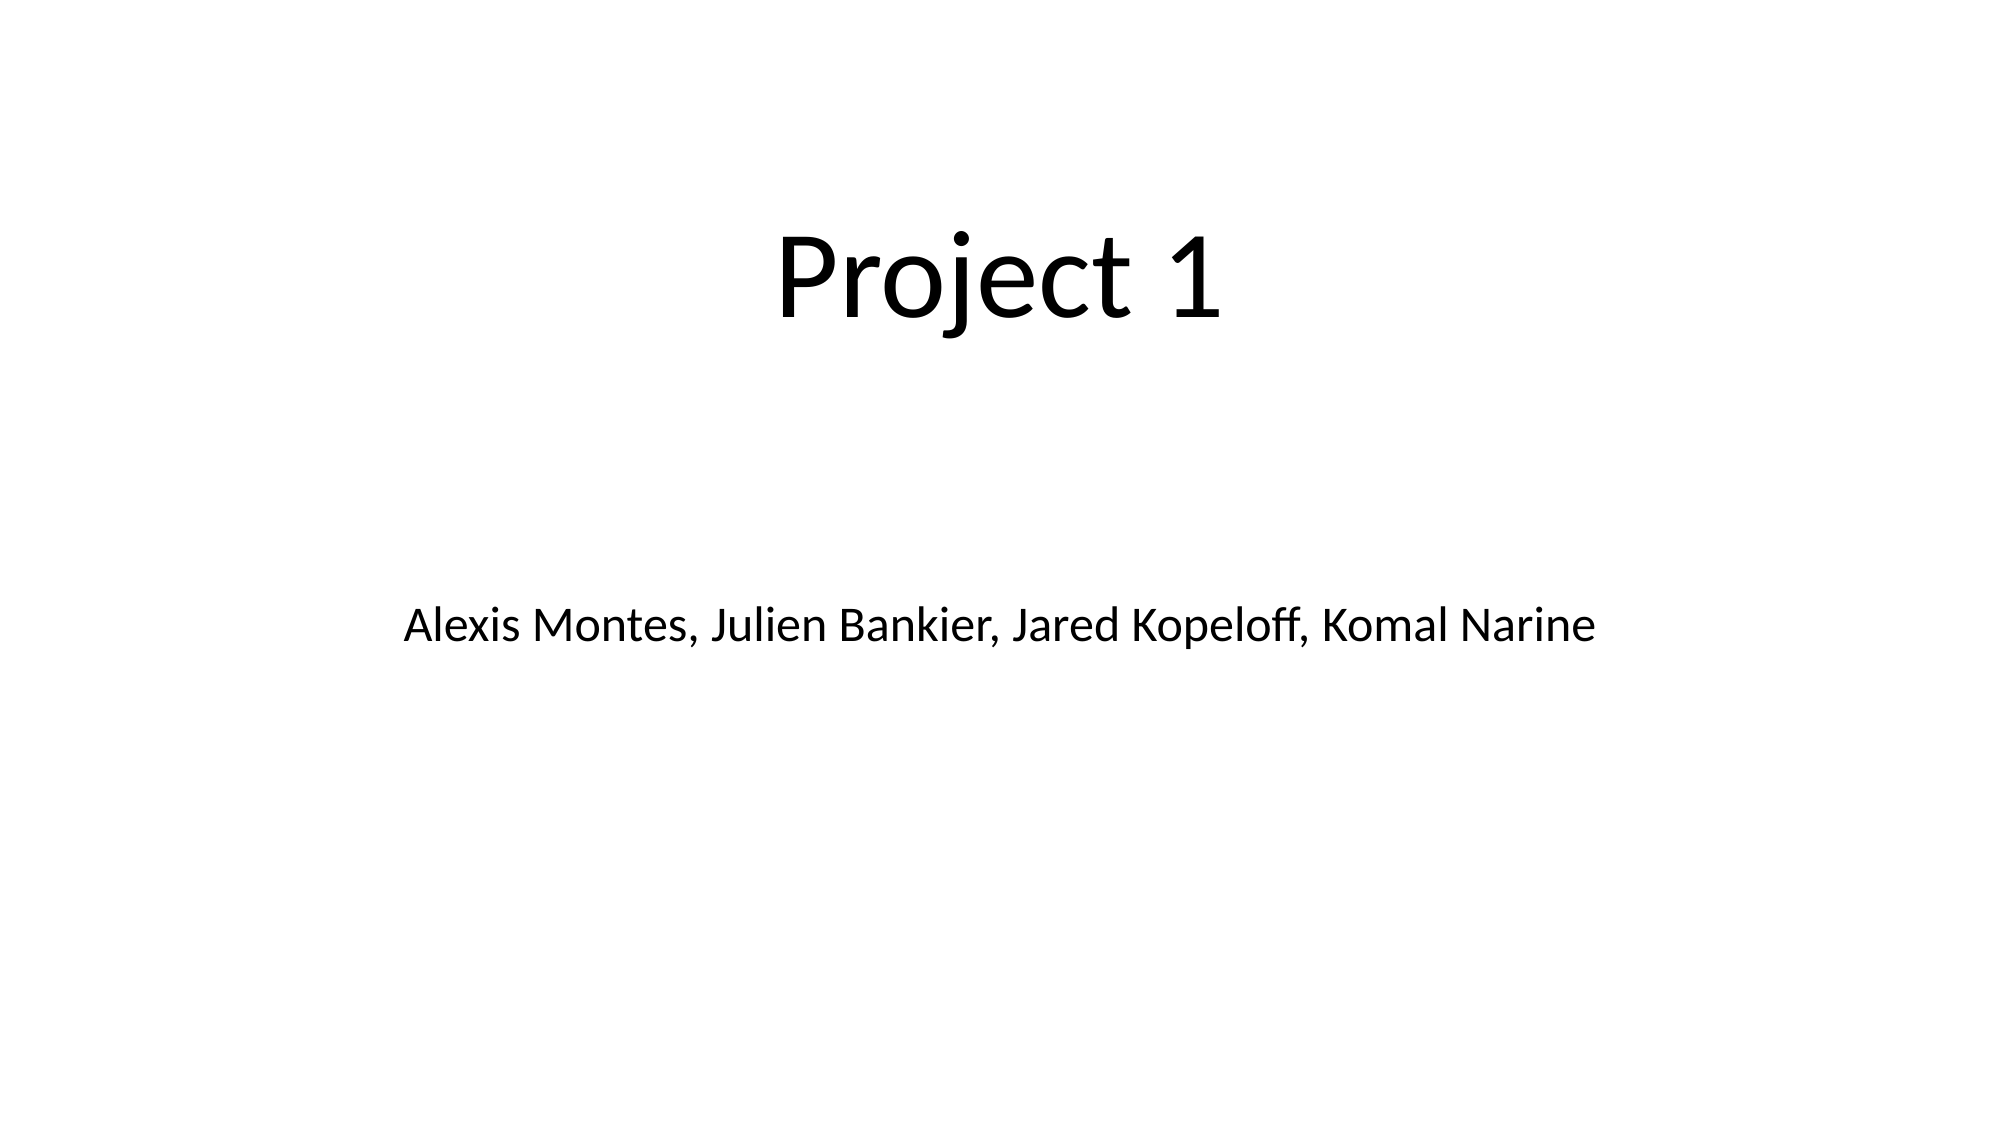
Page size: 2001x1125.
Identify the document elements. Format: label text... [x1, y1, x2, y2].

subtitle Alexis Montes, Julien Bankier, Jared Kopeloff, Komal Narine [249, 590, 1750, 863]
title Project 1 [249, 184, 1750, 352]
